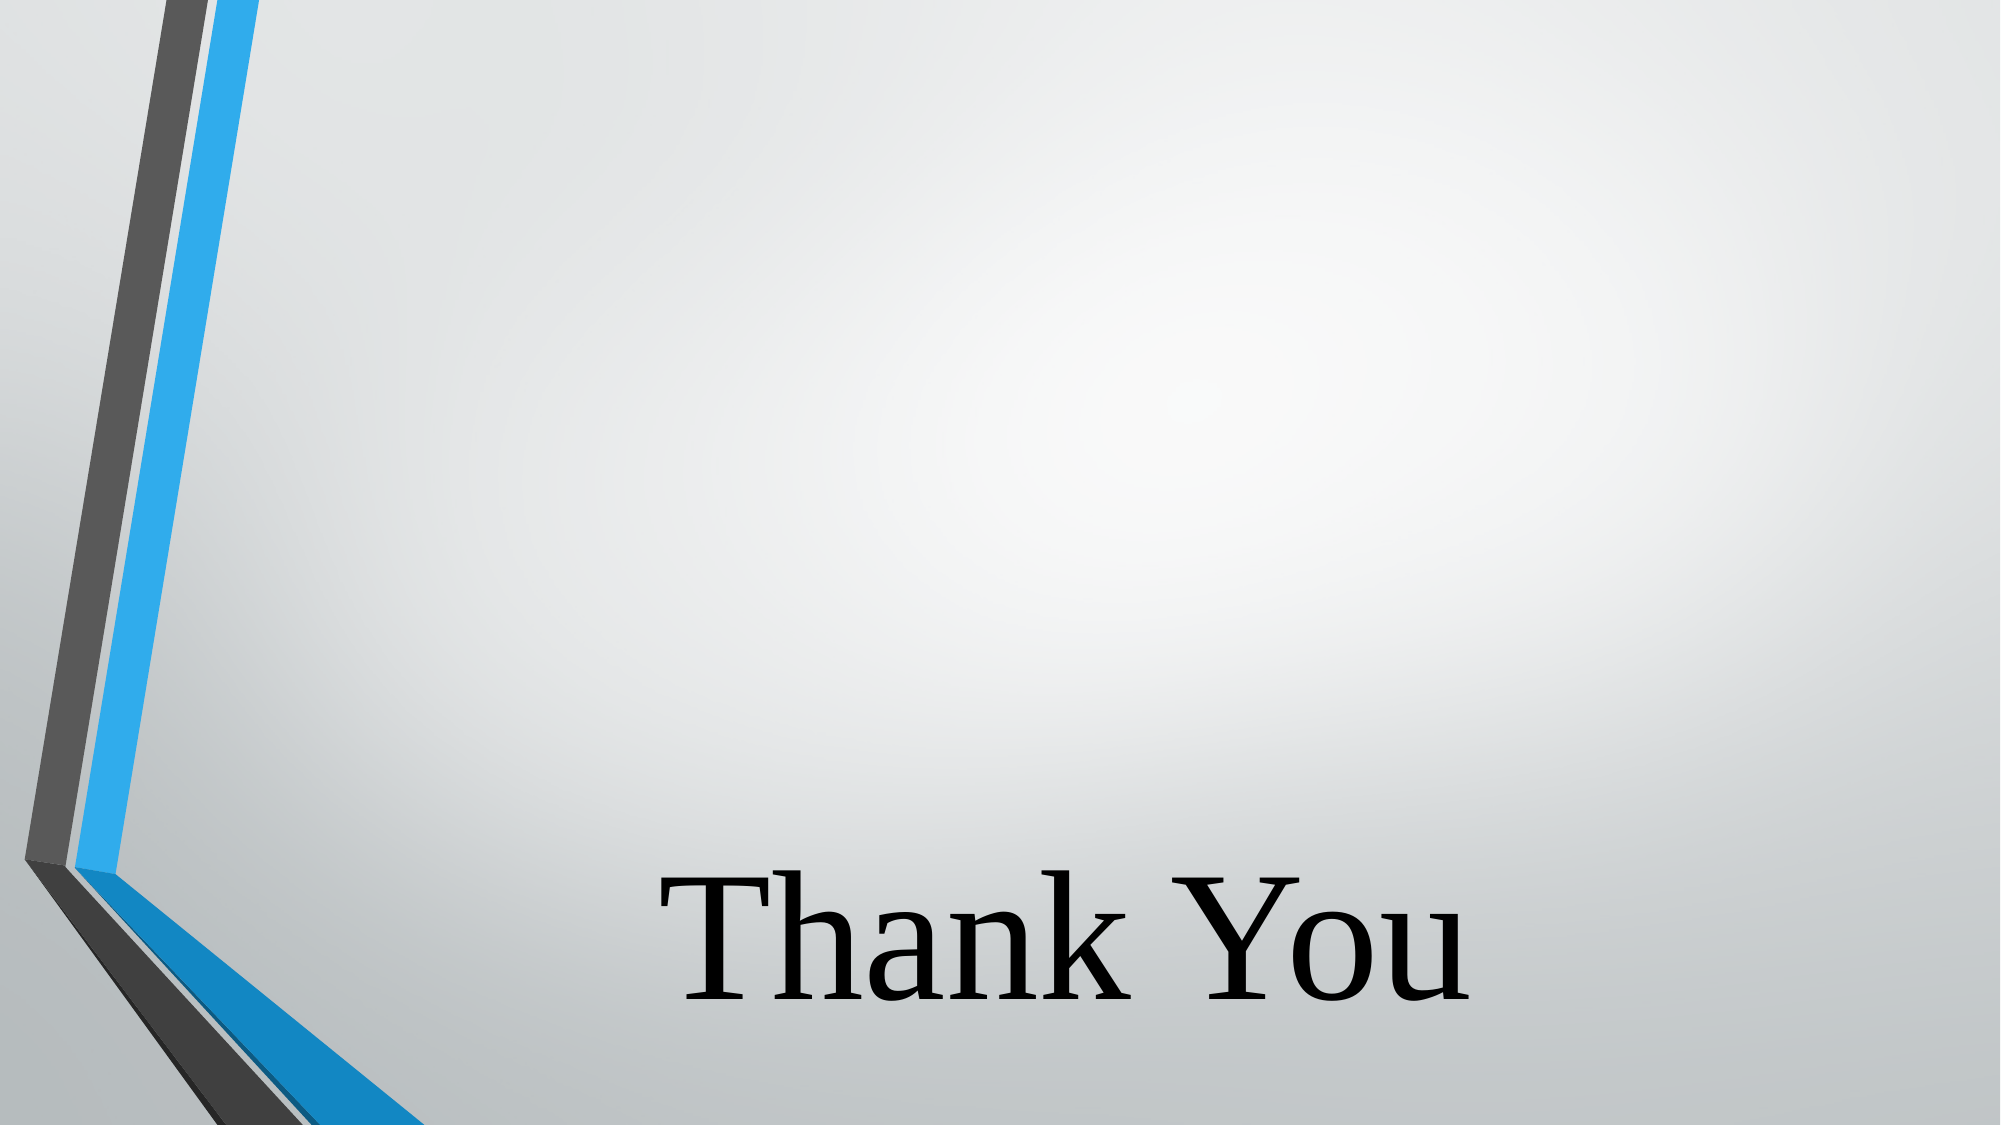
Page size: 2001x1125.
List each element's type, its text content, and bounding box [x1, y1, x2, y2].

title Thank You [243, 681, 1887, 1071]
